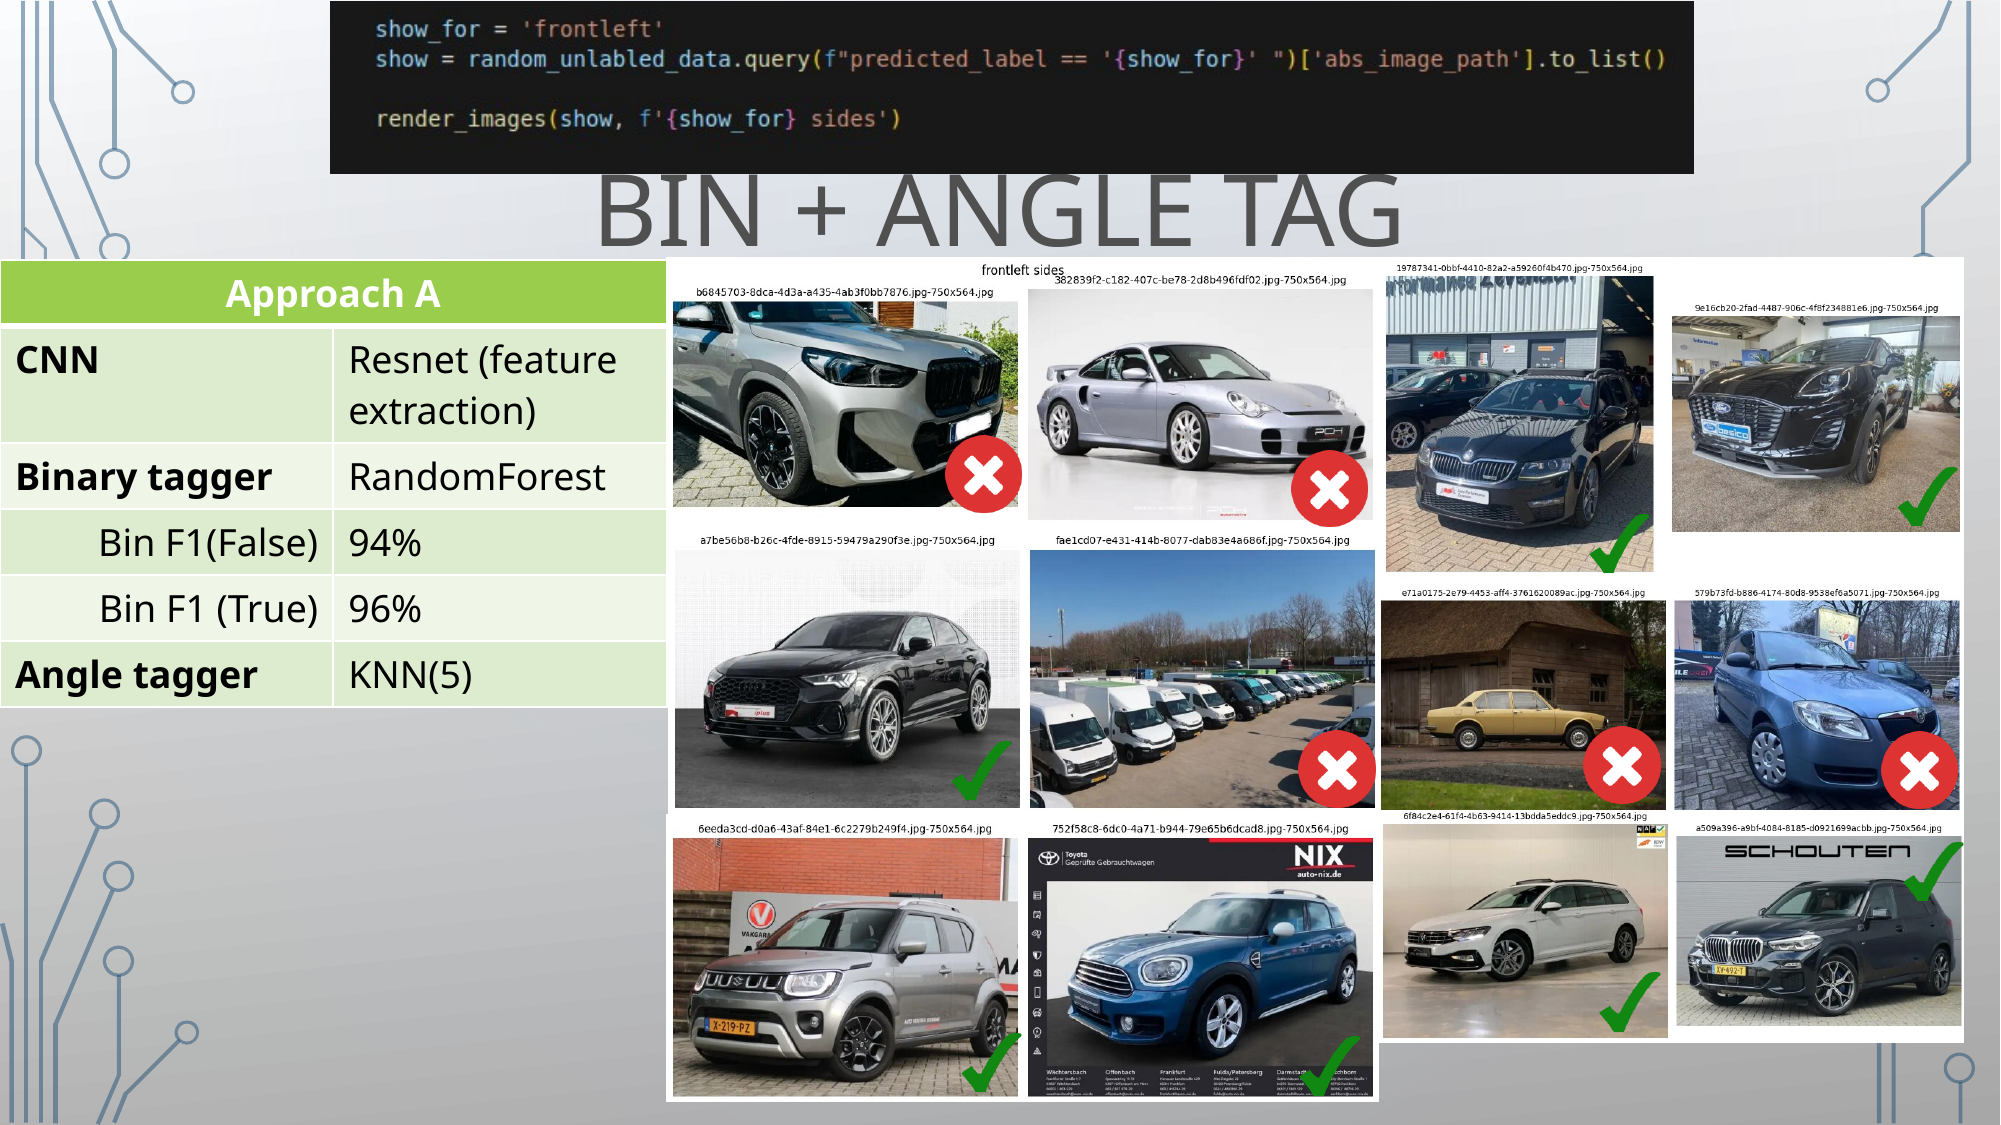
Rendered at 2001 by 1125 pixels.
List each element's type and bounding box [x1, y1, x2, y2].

picture [201, 0, 2000, 1125]
text_box [0, 0, 201, 1125]
text_box [1863, 0, 1976, 1124]
